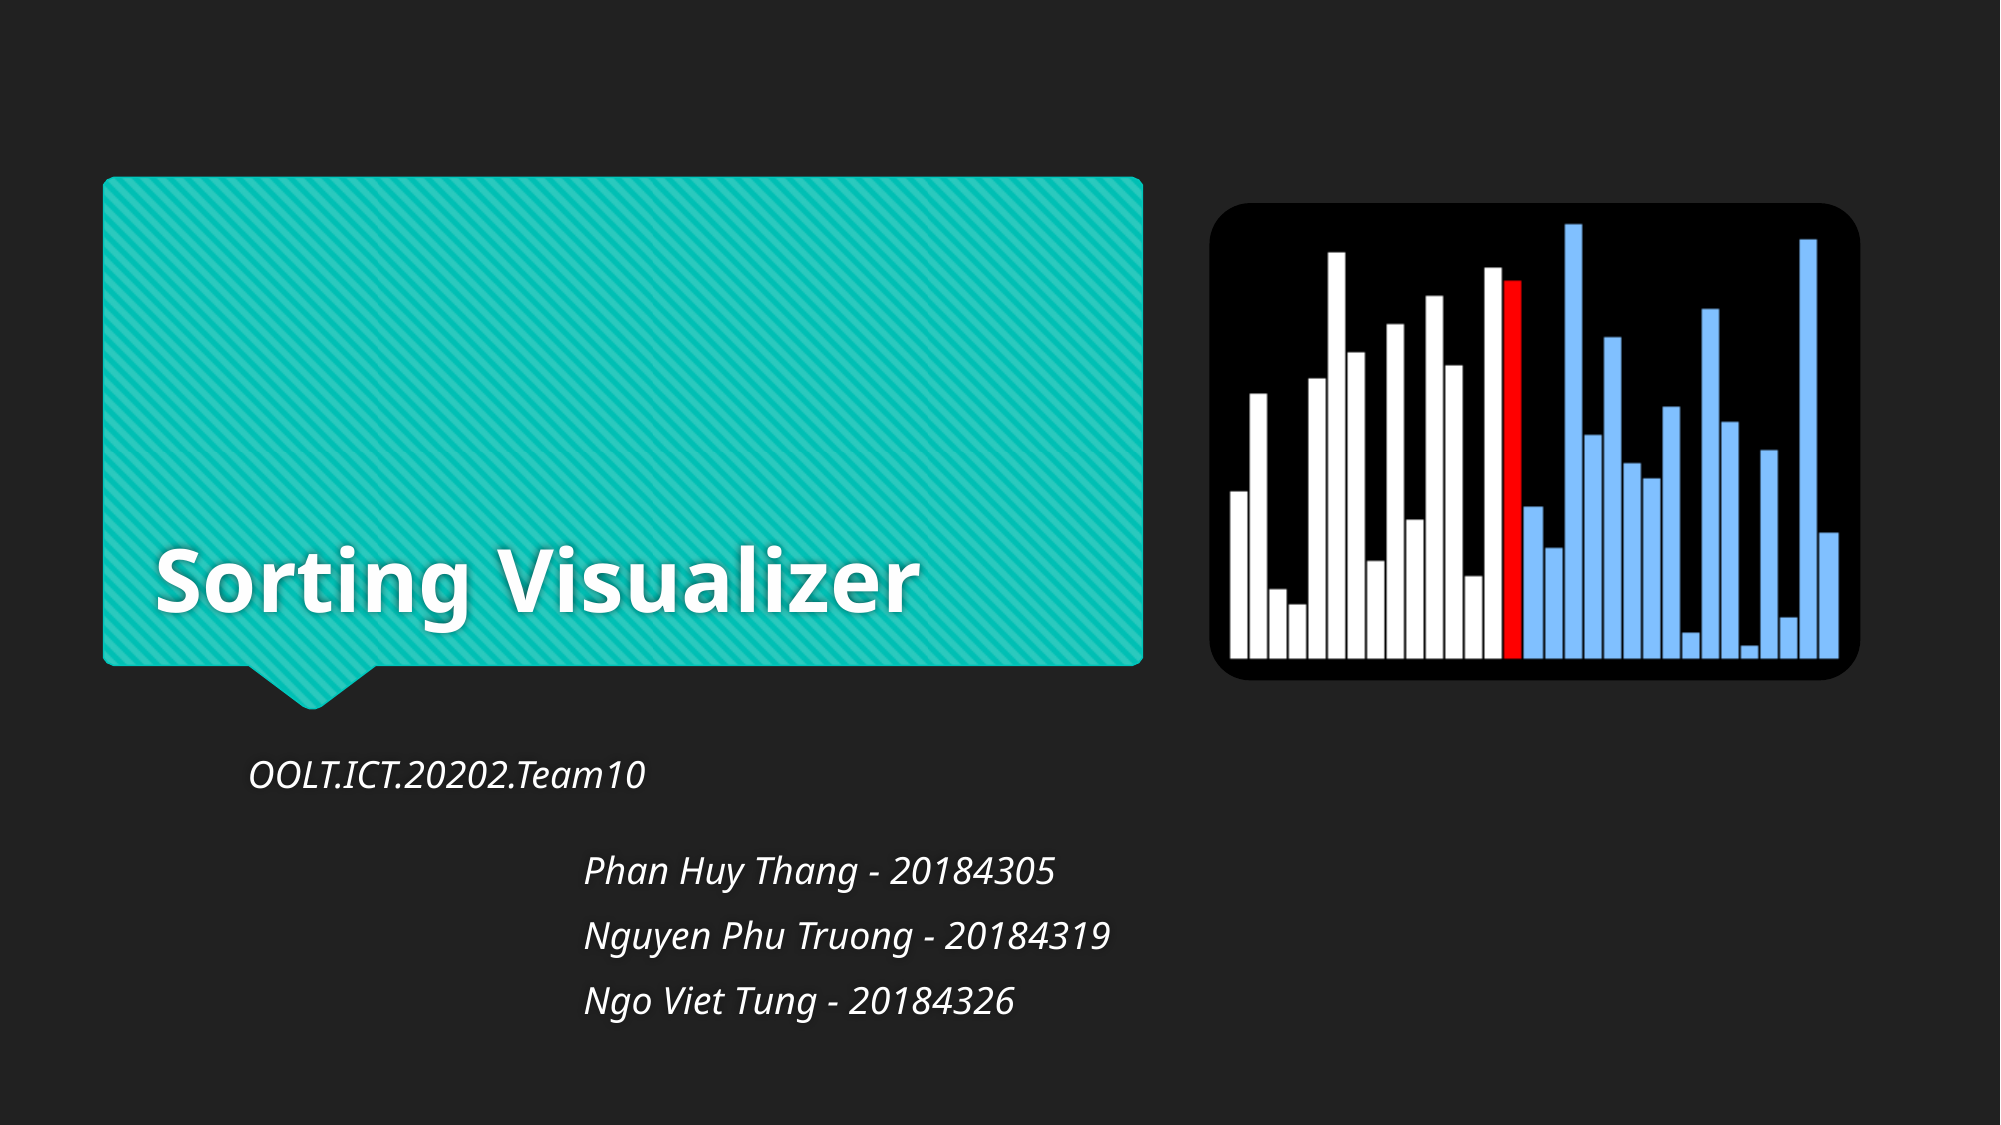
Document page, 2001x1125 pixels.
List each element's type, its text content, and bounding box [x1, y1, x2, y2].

list OOLT.ICT.20202.Team10 [232, 743, 1200, 897]
title Sorting Visualizer [139, 203, 1107, 638]
picture [1209, 202, 1861, 681]
text_box Phan Huy Thang - 20184305 Nguyen Phu Truong - 20184319 Ngo Viet Tung - 20184326 [568, 839, 1535, 1048]
